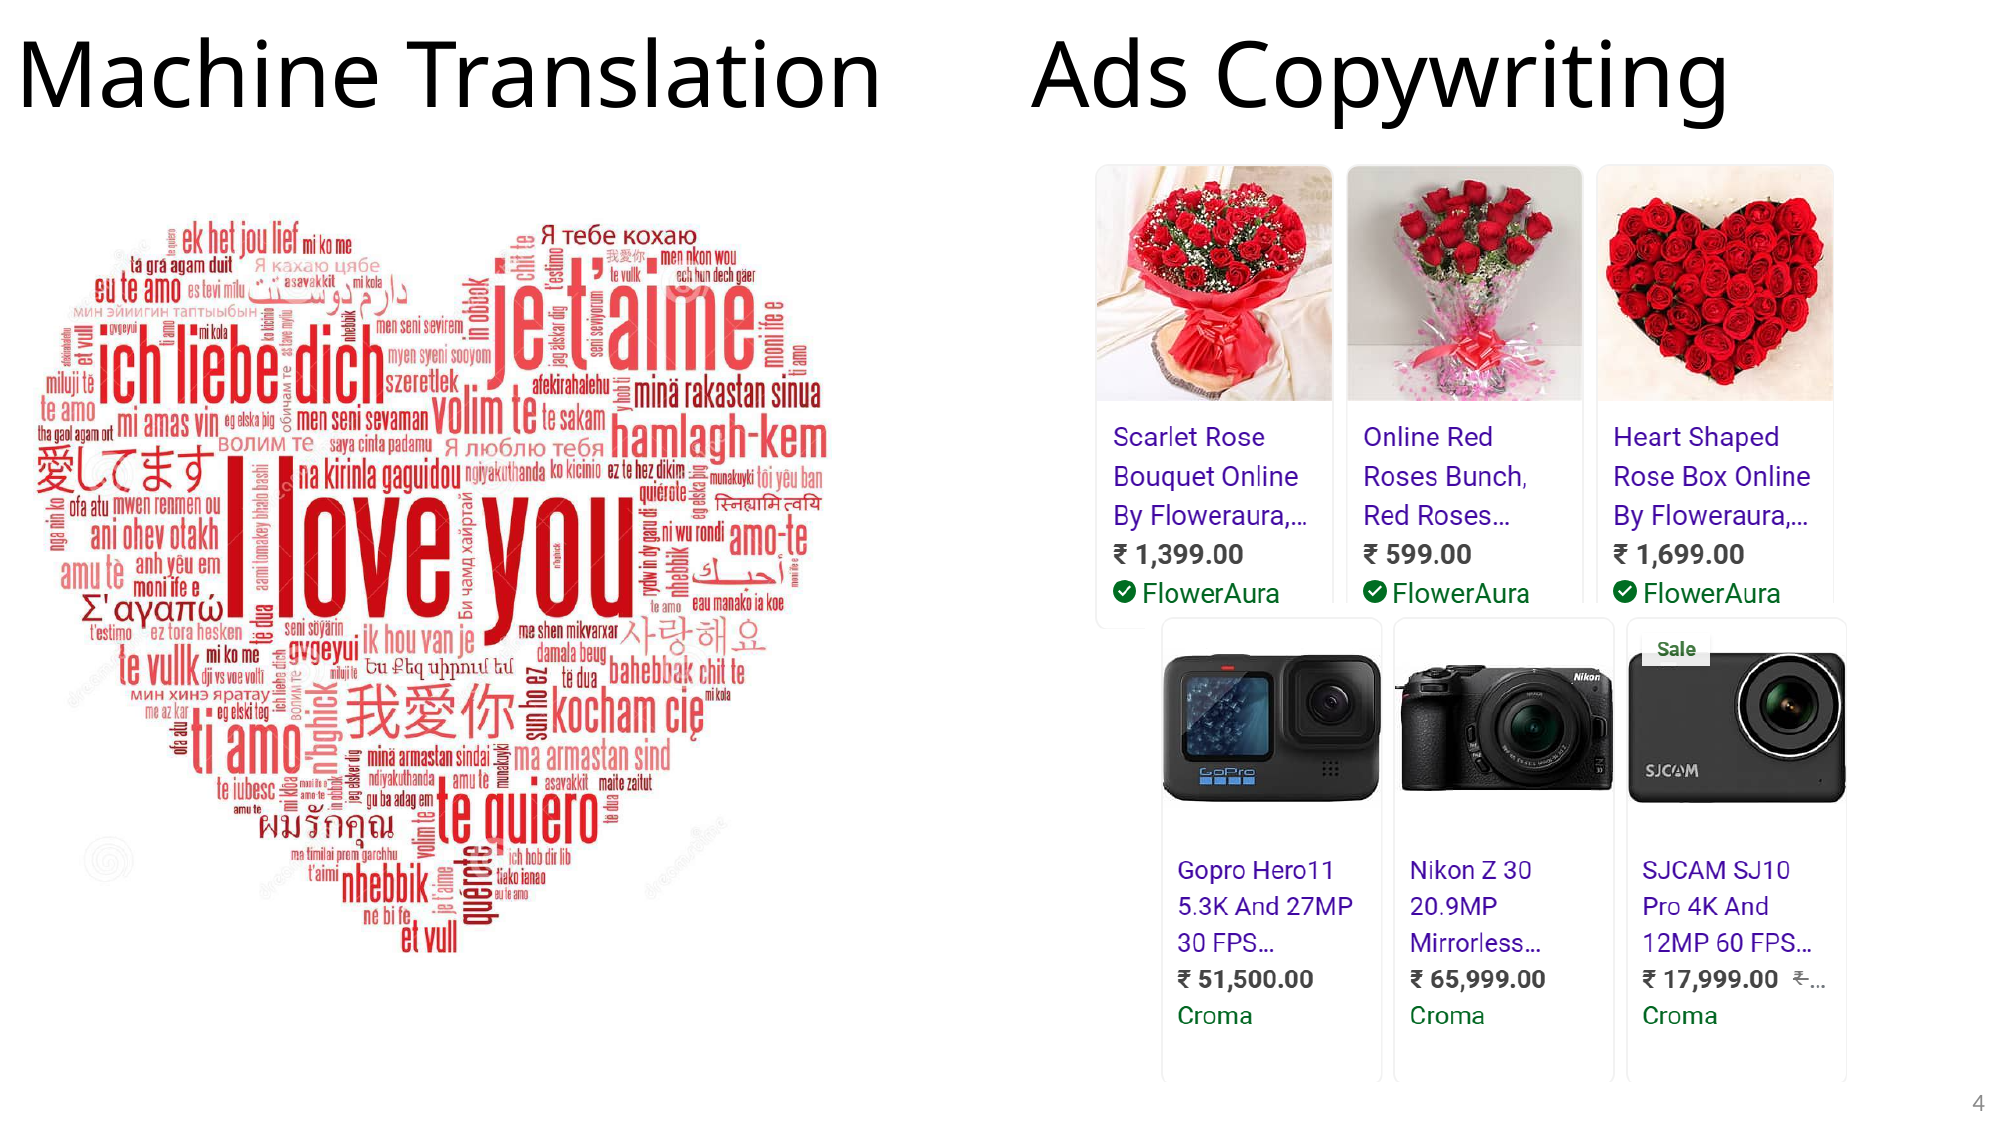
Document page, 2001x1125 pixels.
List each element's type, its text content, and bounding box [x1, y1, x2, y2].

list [24, 203, 833, 960]
picture [1082, 156, 1847, 1082]
title Machine Translation [0, 0, 1016, 157]
slide_number 4 [1730, 1071, 2000, 1125]
text_box Ads Copywriting [1016, 0, 2000, 157]
